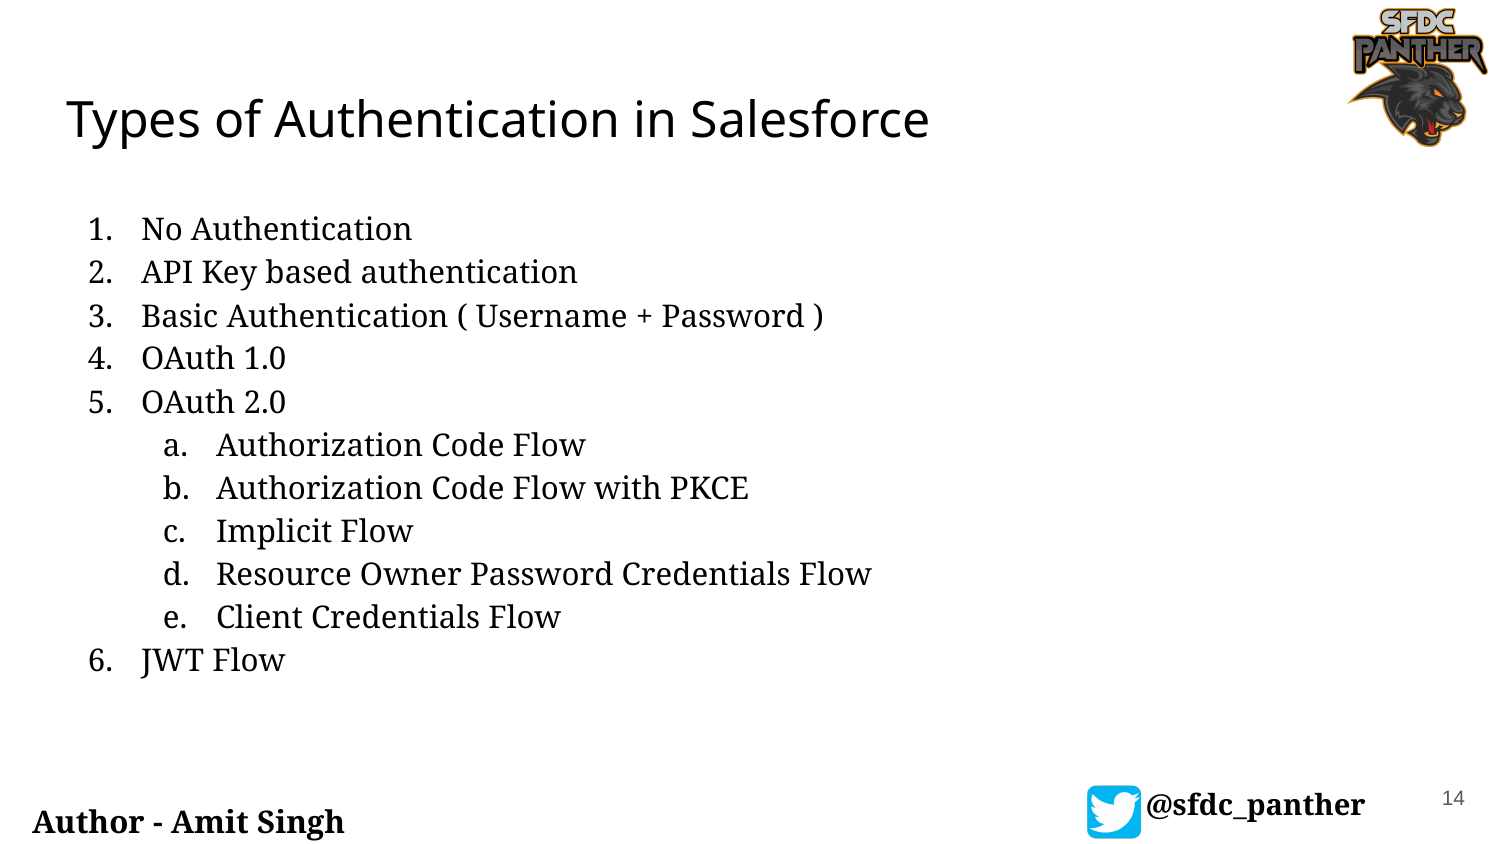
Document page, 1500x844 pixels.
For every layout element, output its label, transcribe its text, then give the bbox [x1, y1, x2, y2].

picture [1085, 784, 1144, 842]
slide_number 14 [1389, 764, 1480, 830]
list No Authentication API Key based authentication Basic Authentication ( Username + Password ) OAuth 1.0 OAuth 2.0 Authorization Code Flow Authorization Code Flow with PKCE Implicit Flow Resource Owner Password Credentials Flow Client Credentials Flow JWT Flow [51, 189, 1449, 750]
title Types of Authentication in Salesforce [51, 72, 1449, 167]
picture [1347, 8, 1488, 147]
